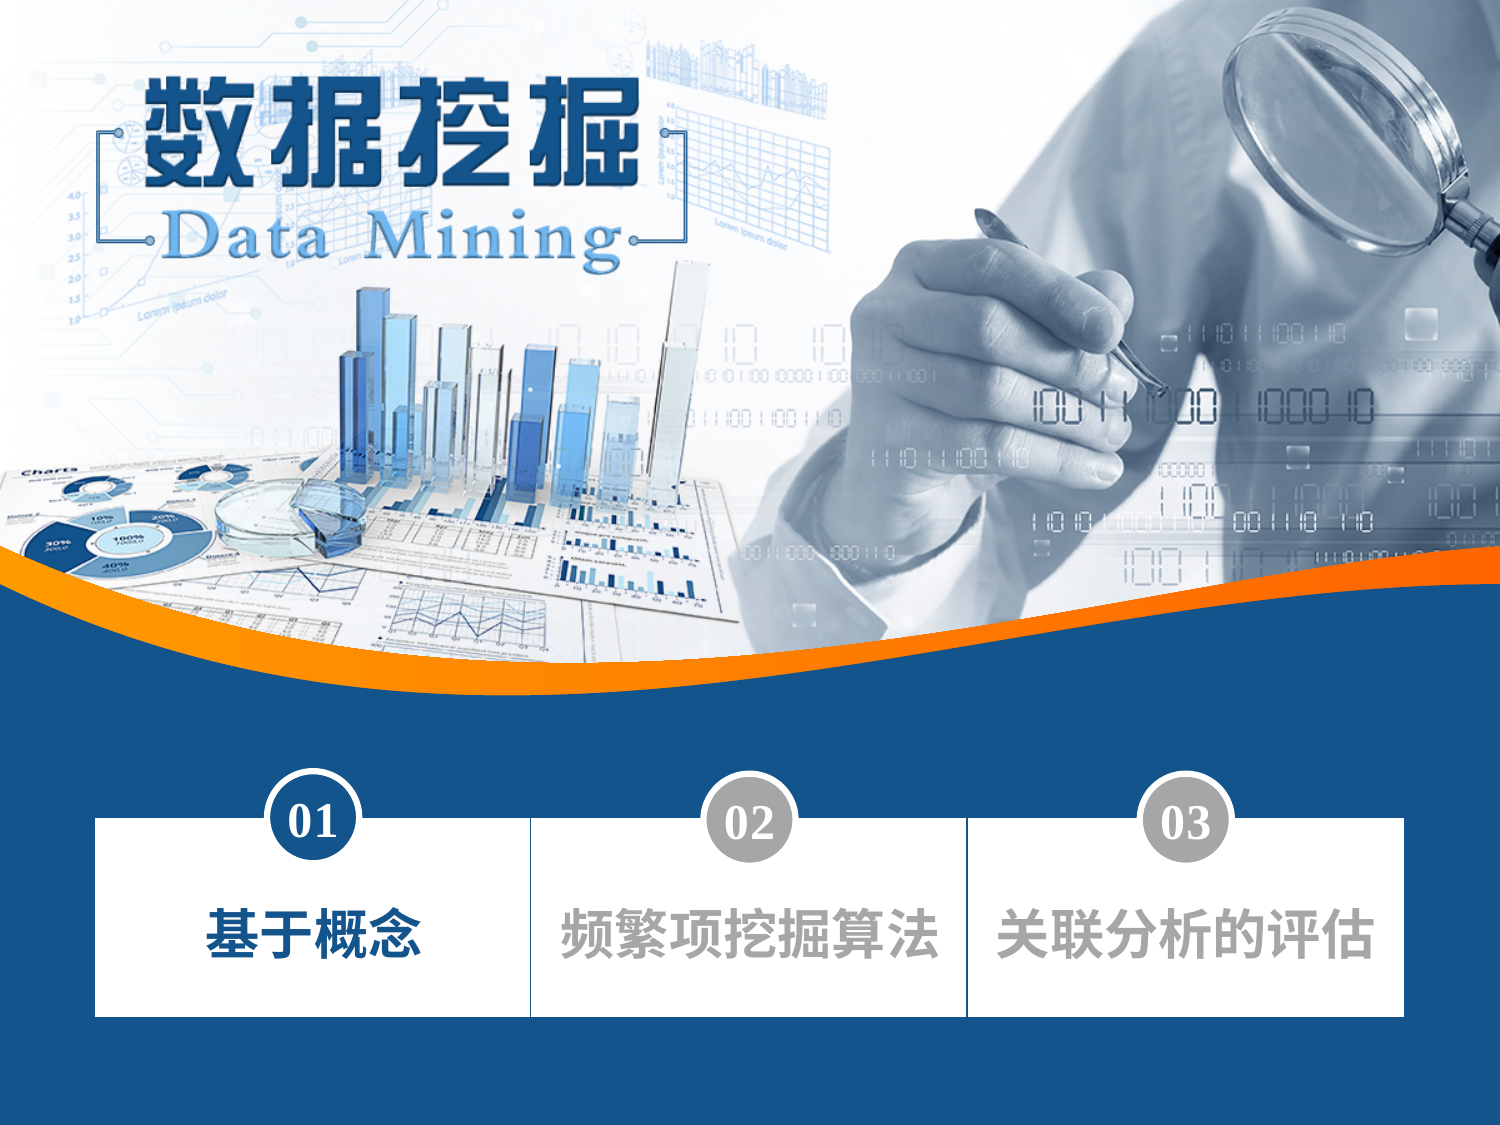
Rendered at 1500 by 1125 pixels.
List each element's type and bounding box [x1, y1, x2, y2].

picture [0, 0, 1500, 663]
